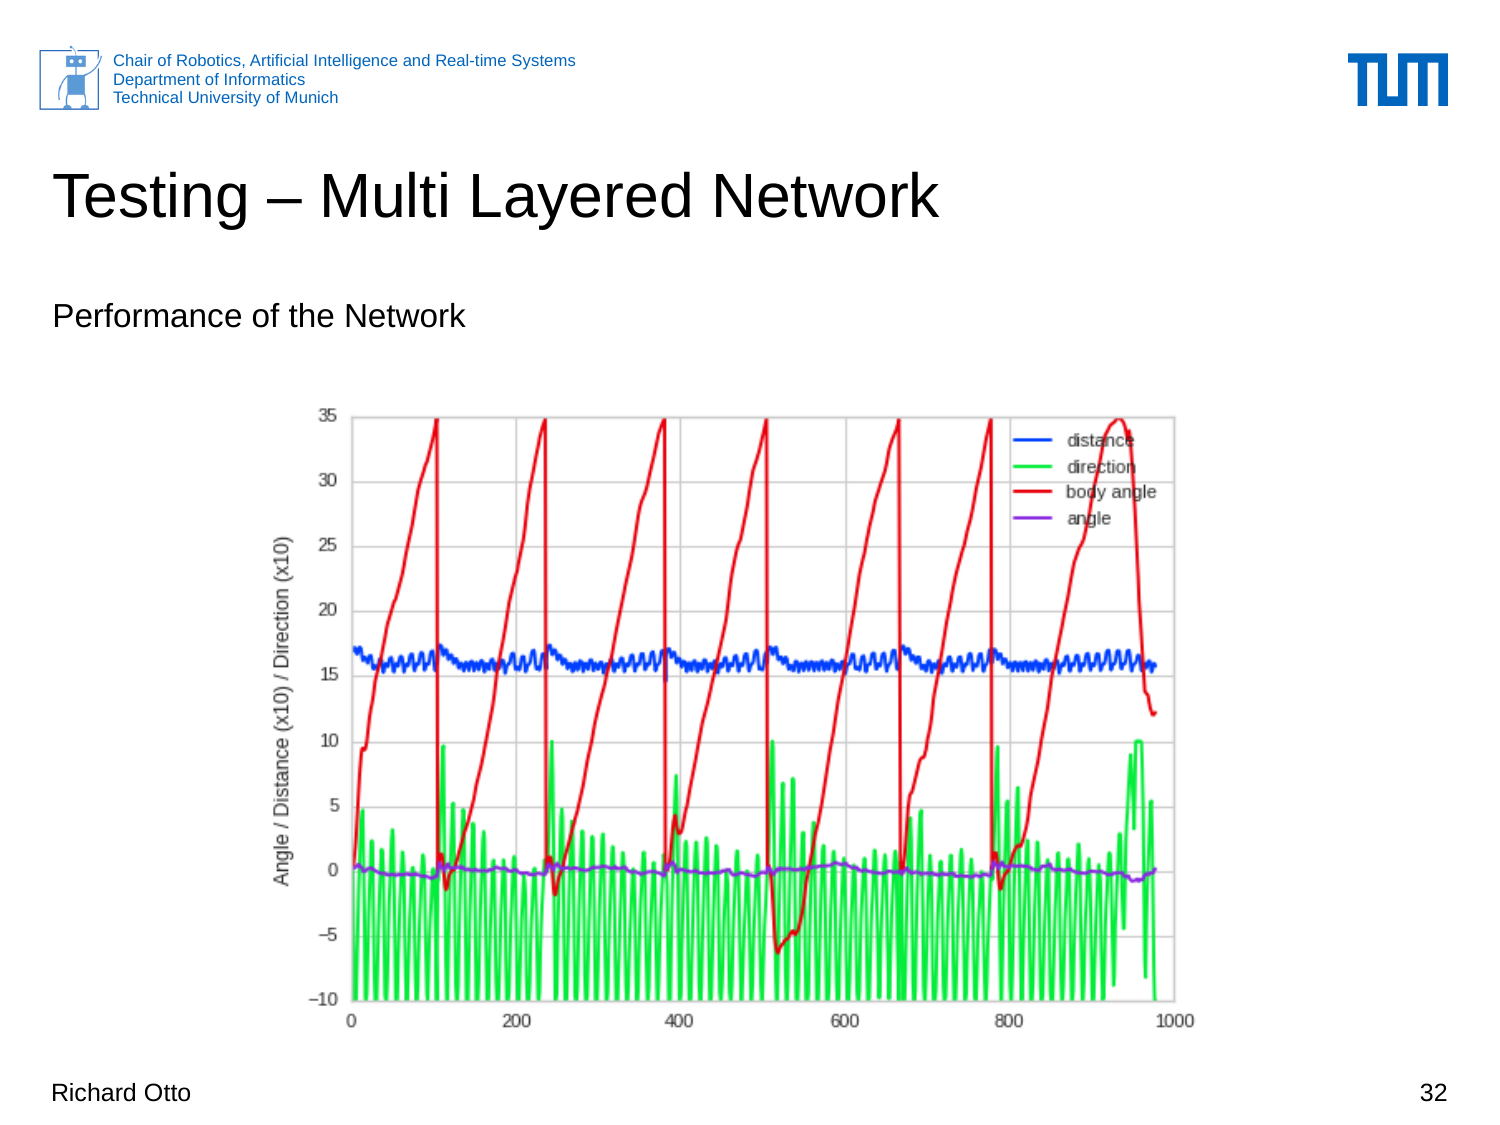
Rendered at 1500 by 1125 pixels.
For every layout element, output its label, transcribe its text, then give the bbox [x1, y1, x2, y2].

slide_number 32 [1112, 1061, 1448, 1122]
footer Richard Otto [51, 1061, 1112, 1122]
picture [35, 43, 105, 116]
list Performance of the Network [52, 288, 1449, 357]
title Testing – Multi Layered Network [52, 162, 1449, 231]
picture [218, 344, 1280, 1074]
